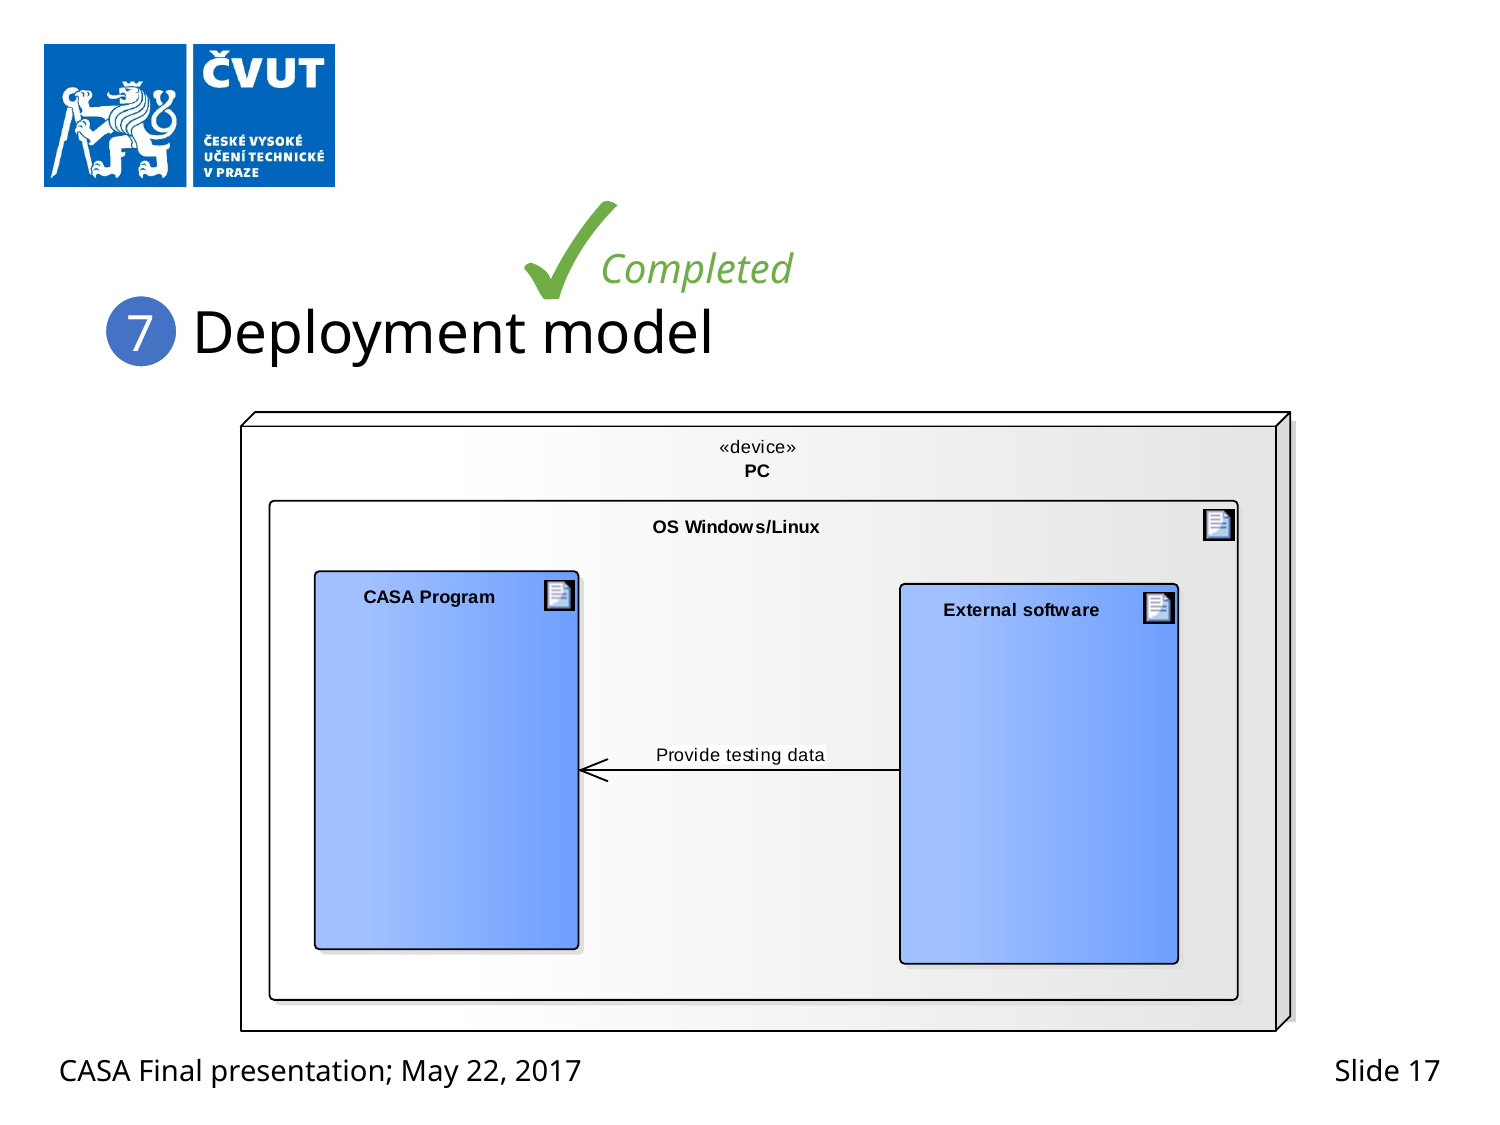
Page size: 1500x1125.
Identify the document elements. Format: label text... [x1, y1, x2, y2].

picture [44, 44, 335, 187]
picture [231, 402, 1300, 1040]
text_box [524, 201, 618, 300]
text_box Completed [585, 240, 1145, 300]
title Deployment model [177, 295, 1456, 474]
text_box 7 [104, 294, 179, 369]
